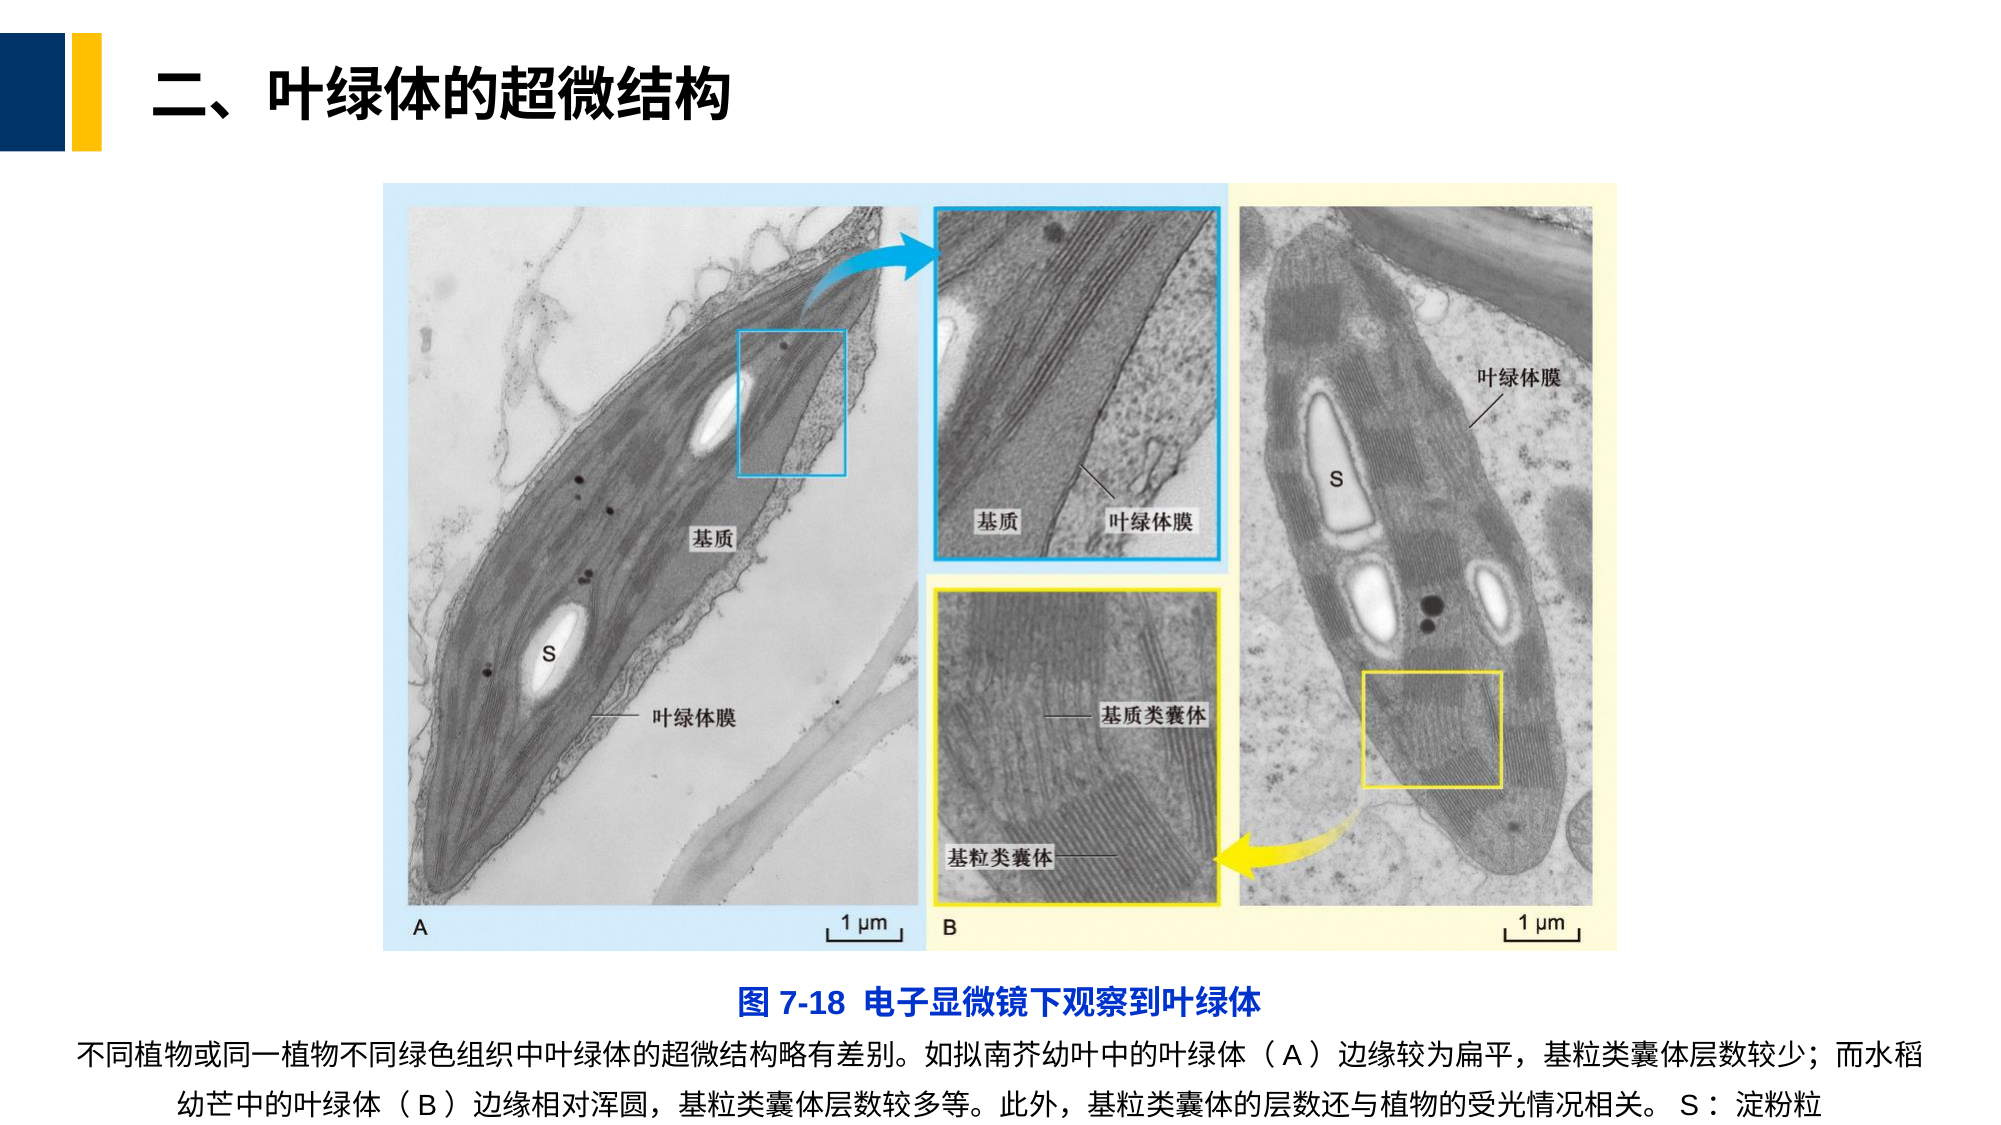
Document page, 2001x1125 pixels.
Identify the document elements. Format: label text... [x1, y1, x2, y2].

text_box 图7-18 电子显微镜下观察到叶绿体 不同植物或同一植物不同绿色组织中叶绿体的超微结构略有差别。如拟南芥幼叶中的叶绿体（A）边缘较为扁平，基粒类囊体层数较少；而水稻幼芒中的叶绿体（B）边缘相对浑圆，基粒类囊体层数较多等。此外，基粒类囊体的层数还与植物的受光情况相关。S：淀粉粒 [49, 964, 1951, 1125]
title 二、叶绿体的超微结构 [135, 33, 1950, 152]
picture [383, 182, 1617, 951]
